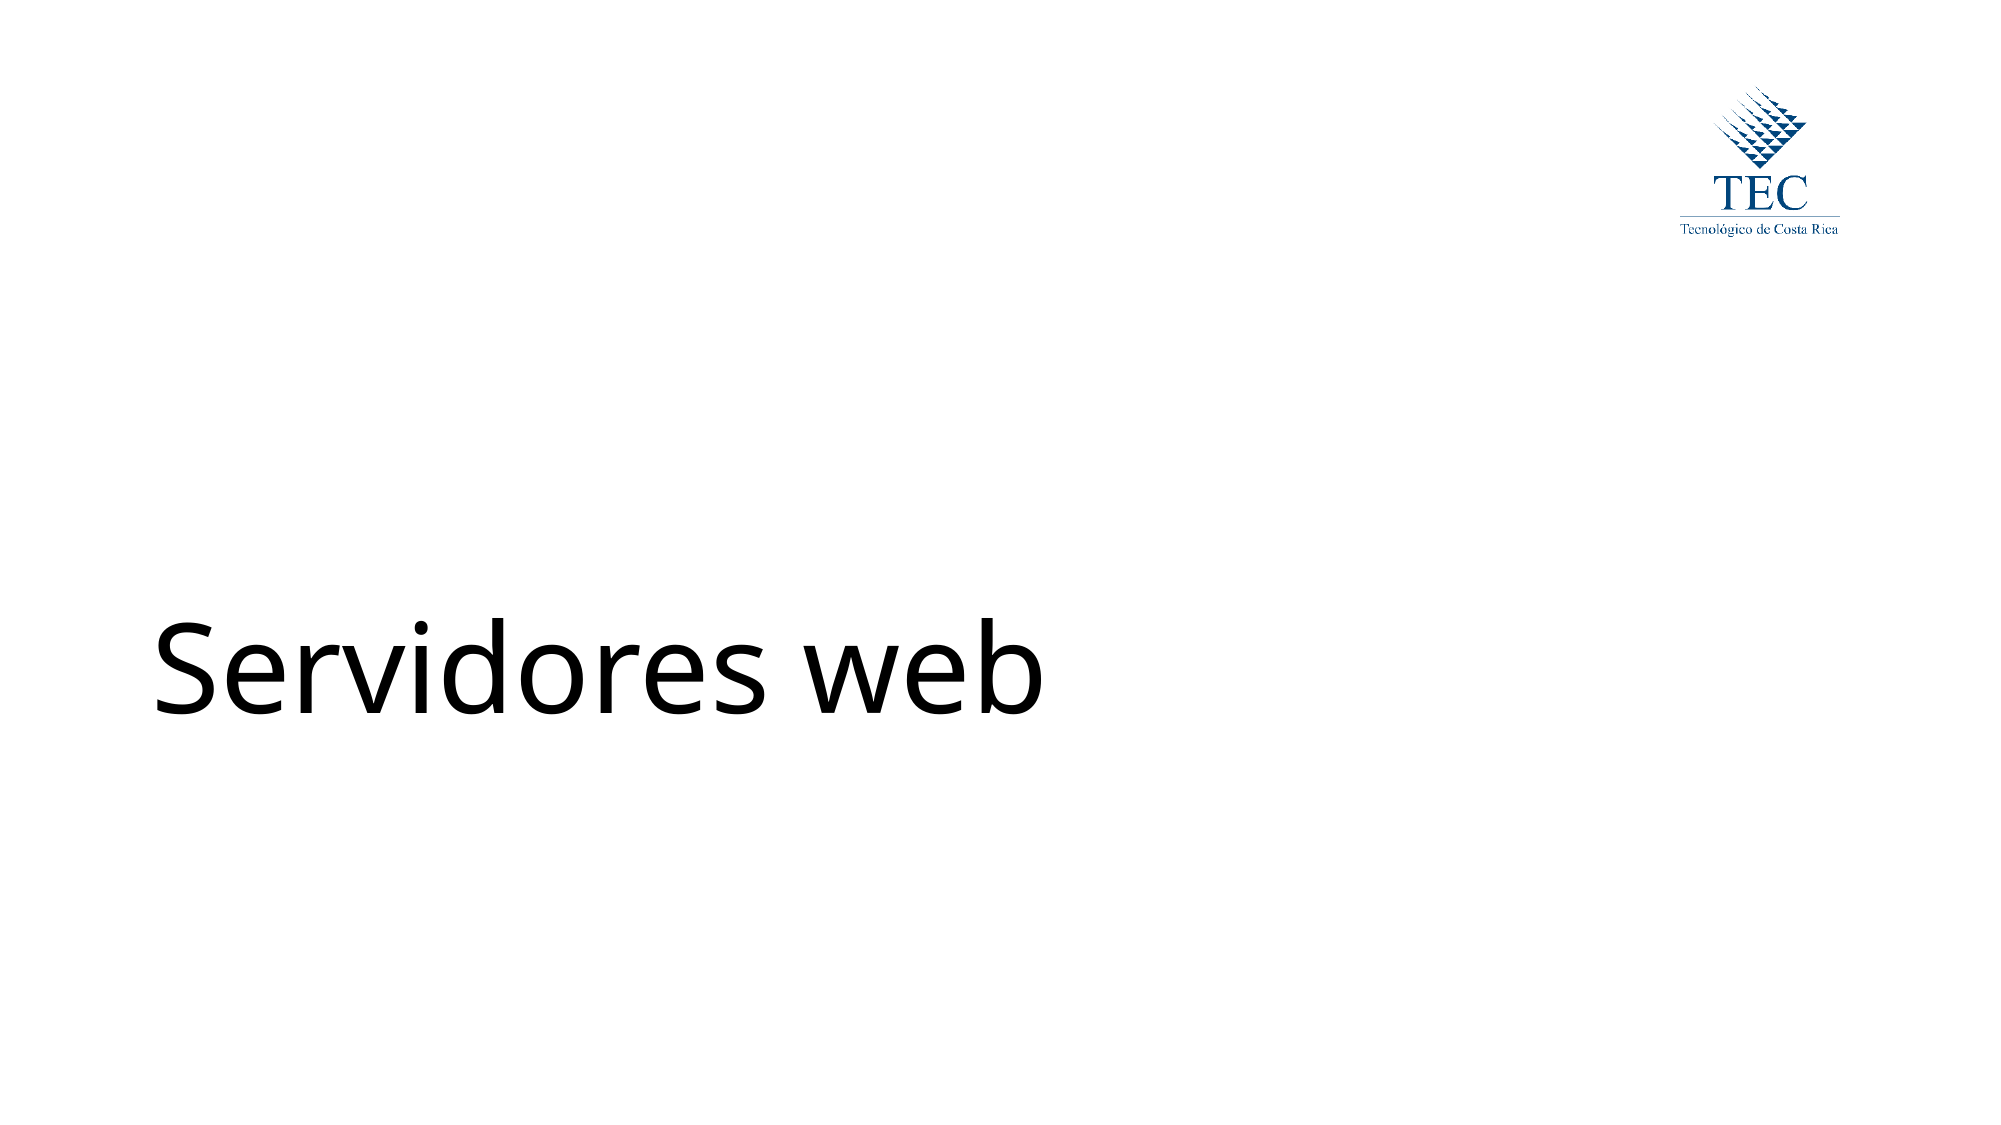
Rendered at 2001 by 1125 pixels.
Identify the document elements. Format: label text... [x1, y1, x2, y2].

picture [1676, 80, 1843, 240]
title Servidores web [136, 280, 1862, 749]
